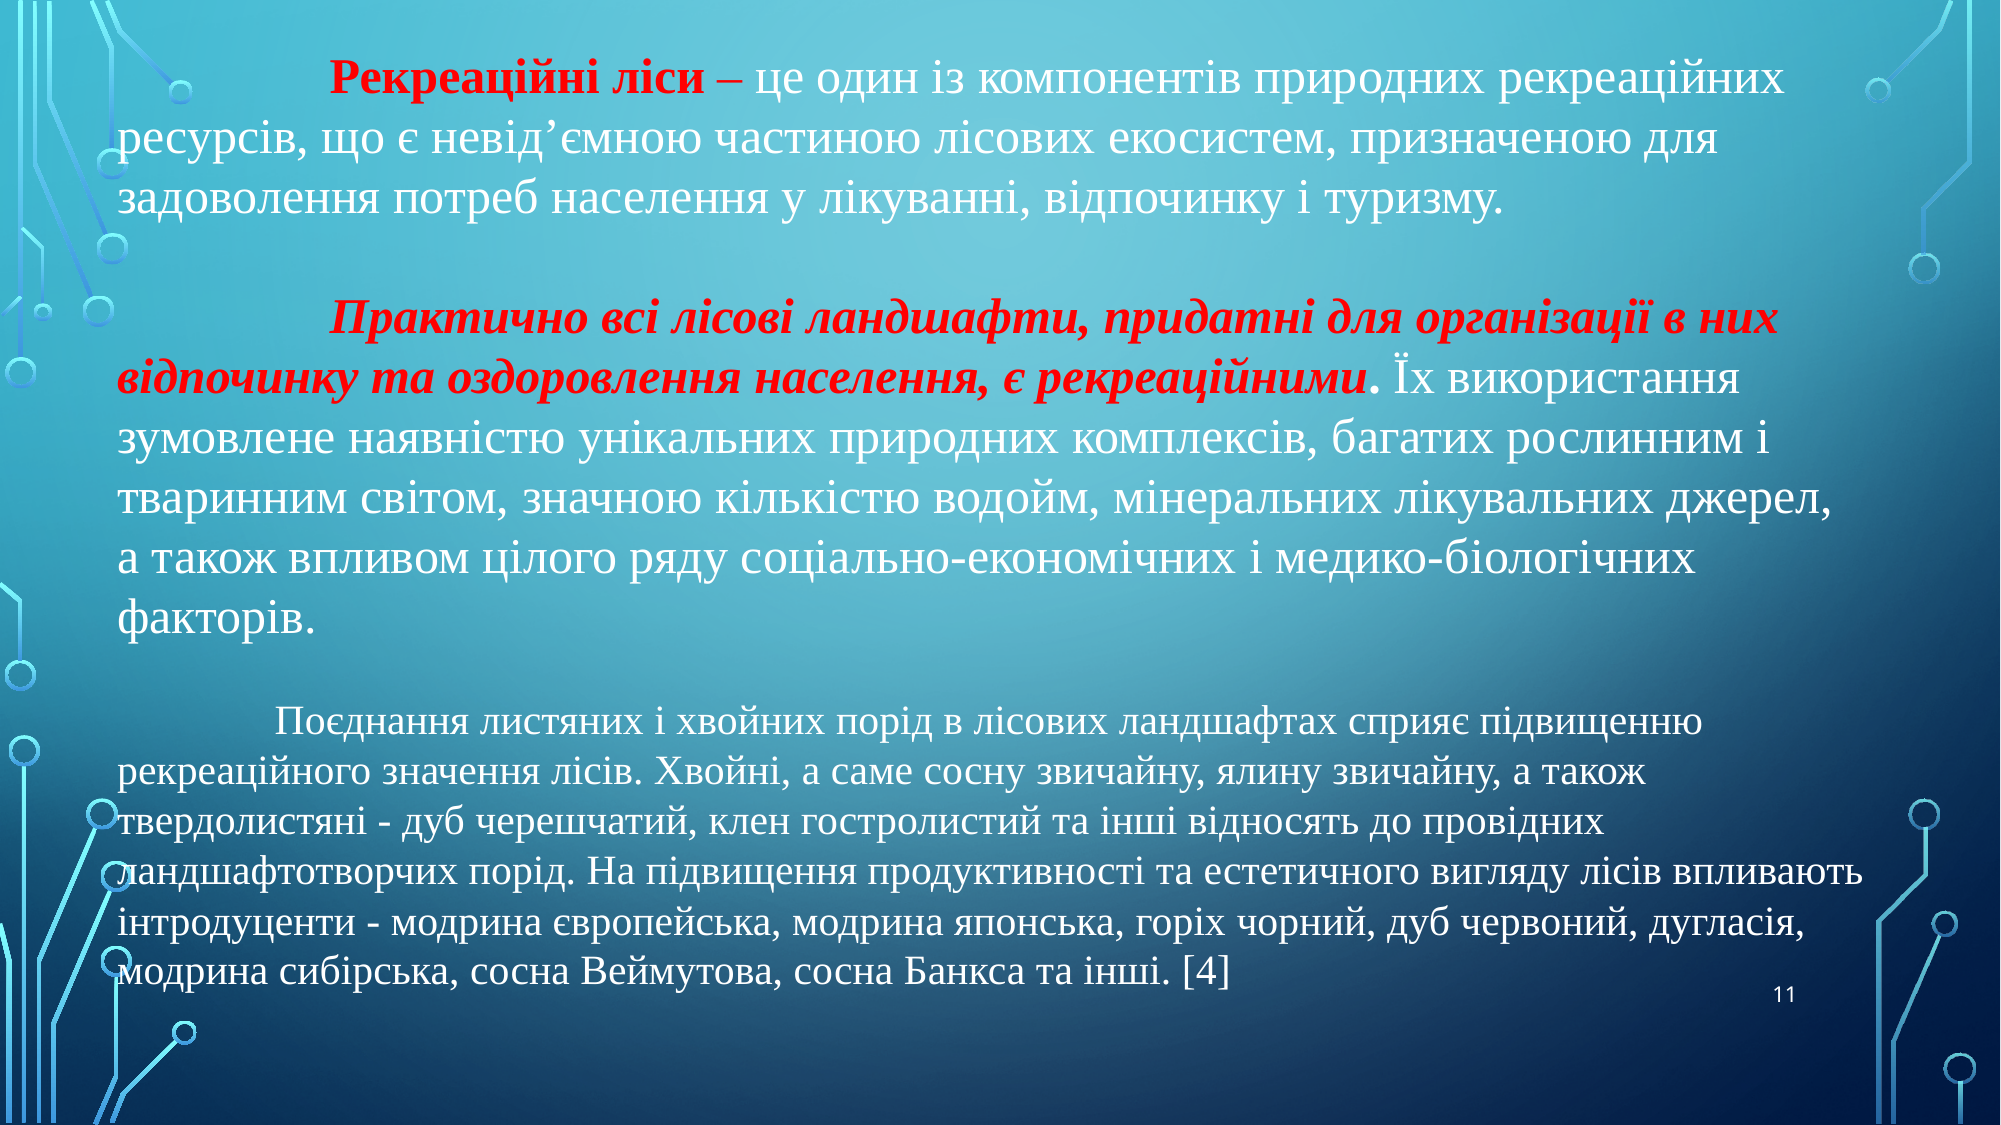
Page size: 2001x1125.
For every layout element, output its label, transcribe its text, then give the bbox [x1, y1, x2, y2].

text_box Рекреаційні ліси – це один із компонентів природних рекреаційних ресурсів, що є невід’ємною частиною лісових екосистем, призначеною для задоволення потреб населення у лікуванні, відпочинку і туризму. Практично всі лісові ландшафти, придатні для організації в них відпочинку та оздоровлення населення, є рекреаційними. Їх використання зумовлене наявністю унікальних природних комплексів, багатих рослинним і тваринним світом, значною кількістю водойм, мінеральних лікувальних джерел, а також впливом цілого ряду соціально-економічних і медико-біологічних факторів. Поєднання листяних і хвойних порід в лісових ландшафтах сприяє підвищенню рекреаційного значення лісів. Хвойні, а саме сосну звичайну, ялину звичайну, а також твердолистяні - дуб черешчатий, клен гостролистий та інші відносять до провідних ландшафтотворчих порід. На підвищення продуктивності та естетичного вигляду лісів впливають інтродуценти - модрина європейська, модрина японська, горіх чорний, дуб червоний, дугласія, модрина сибірська, сосна Веймутова, сосна Банкса та інші. [4] [102, 35, 1884, 1091]
